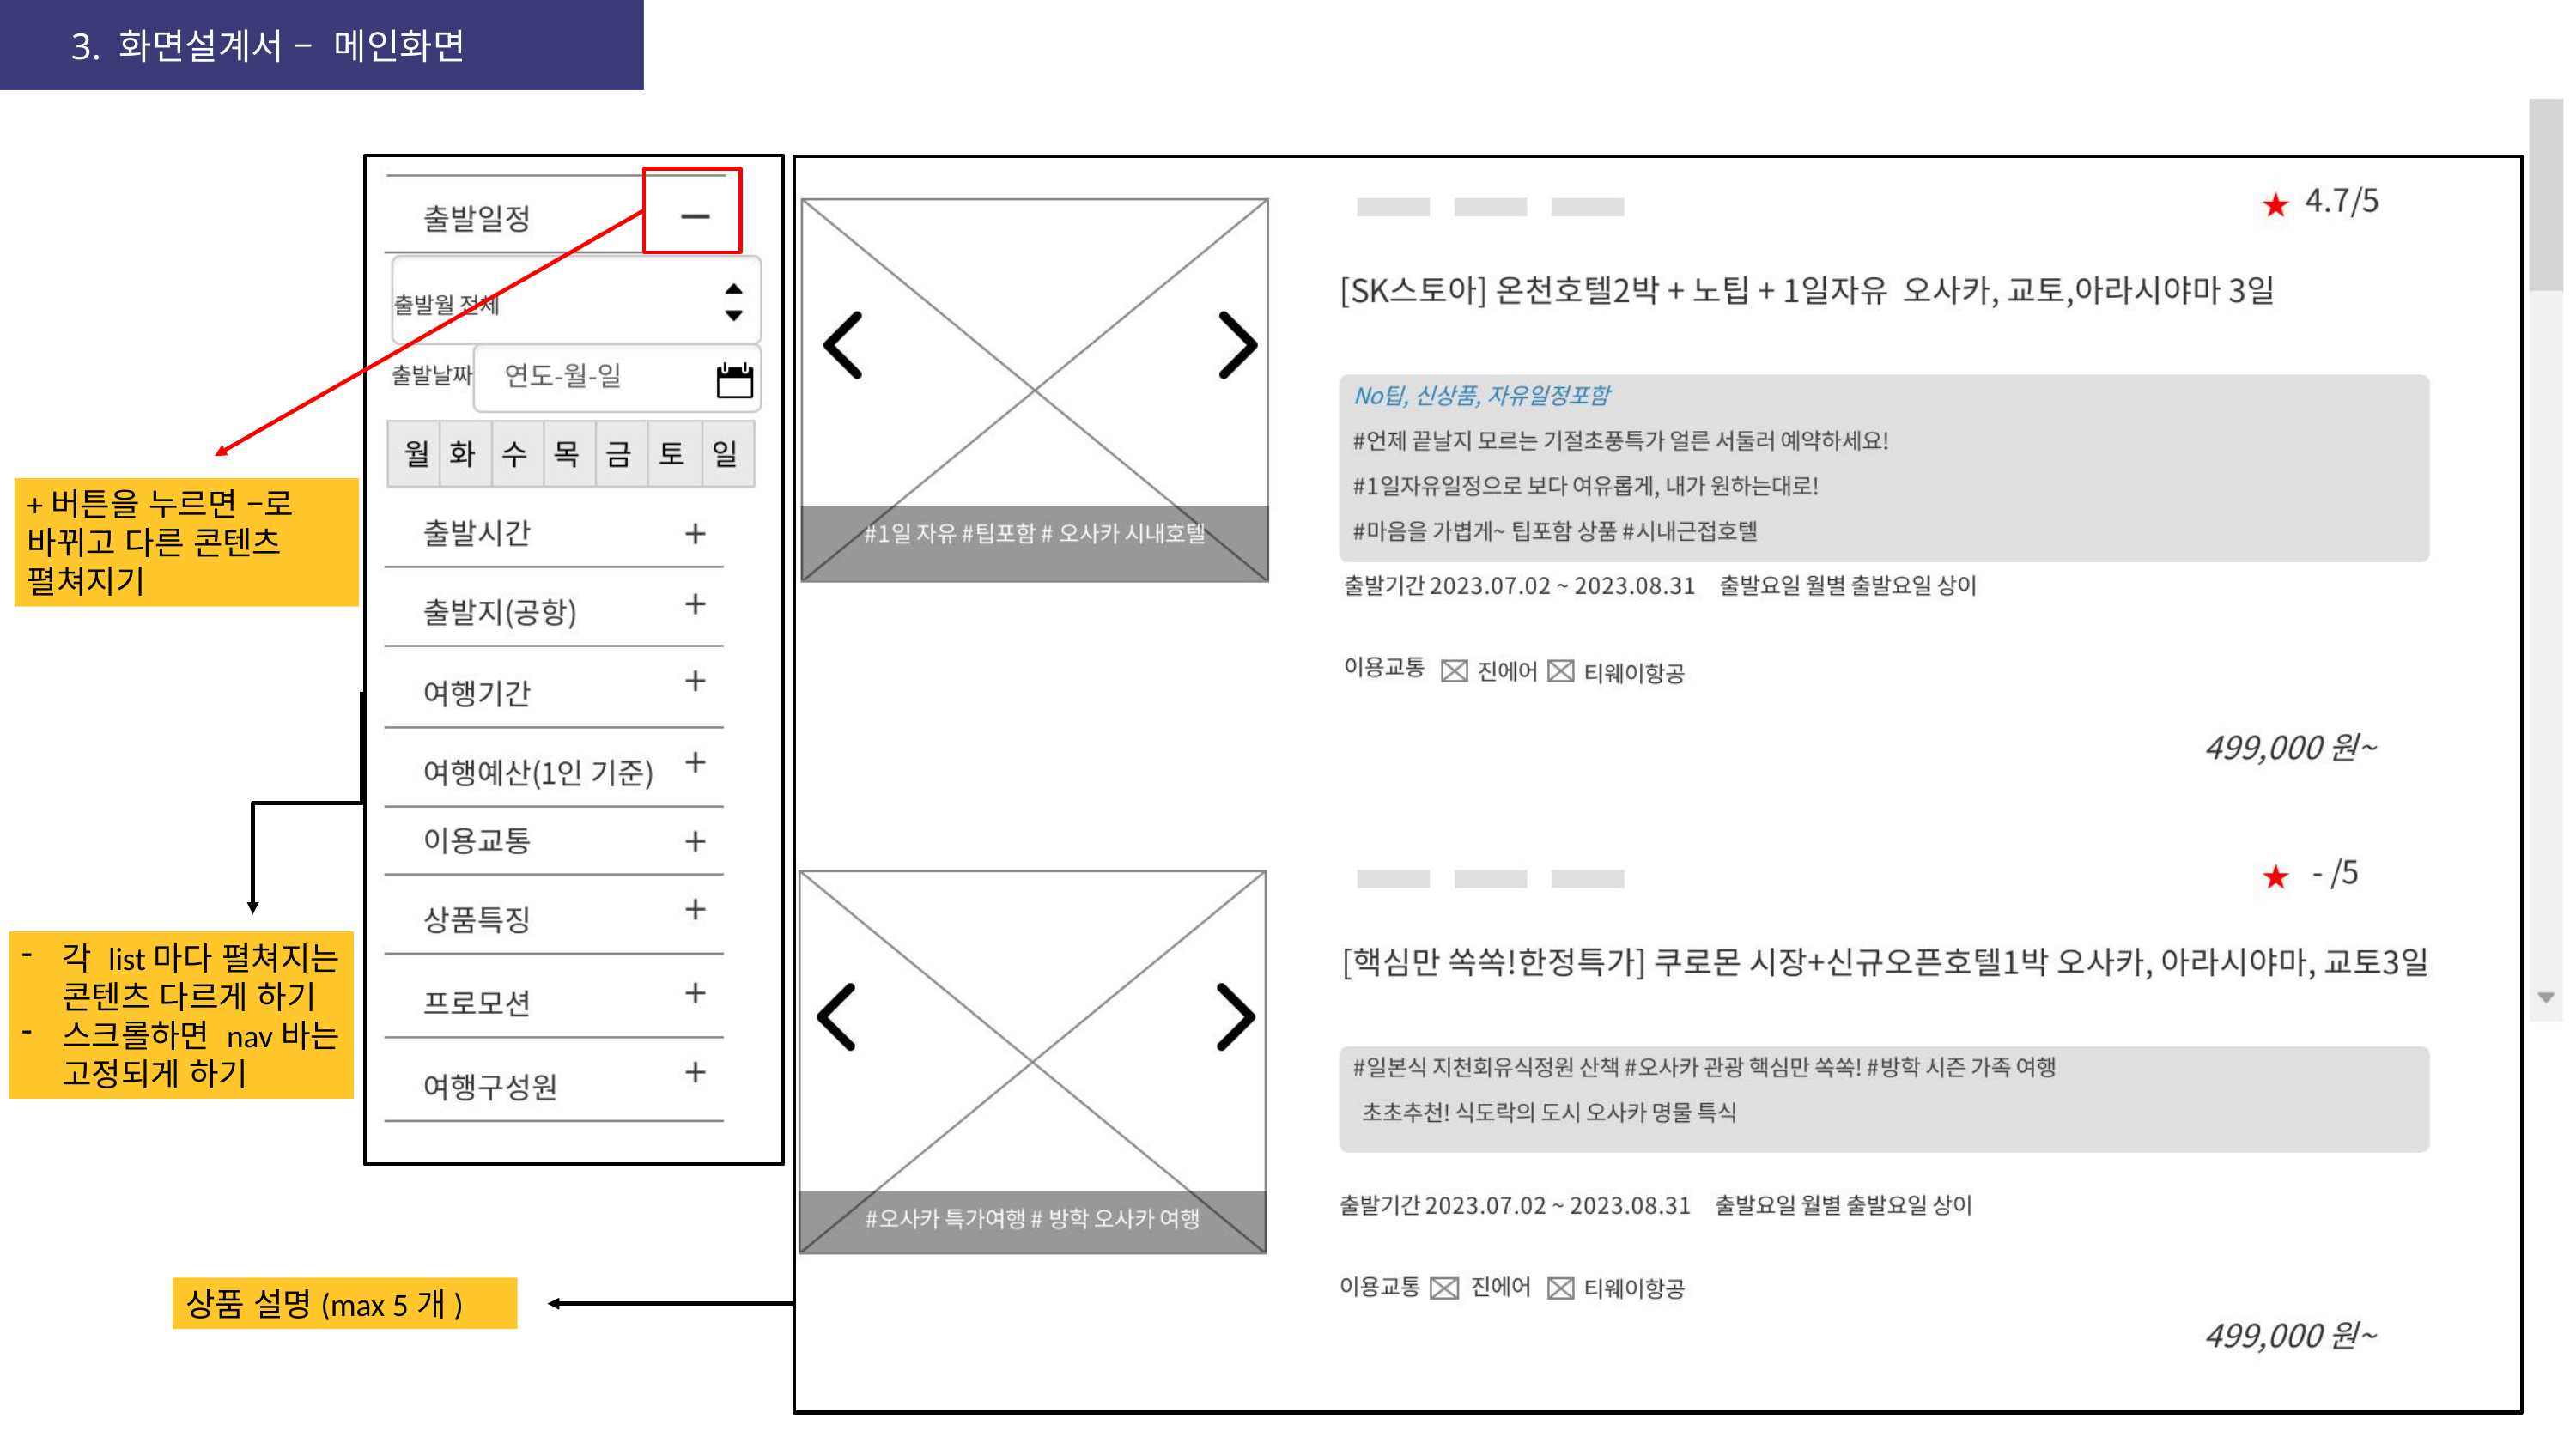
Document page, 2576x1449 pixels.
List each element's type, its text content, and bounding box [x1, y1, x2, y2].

picture [353, 98, 2566, 1388]
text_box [214, 209, 645, 457]
text_box 각 list마다 펼쳐지는 콘텐츠 다르게 하기 스크롤하면 nav바는 고정되게 하기 [9, 931, 348, 1099]
text_box +버튼을 누르면 –로 바뀌고 다른 콘텐츠 펼쳐지기 [14, 478, 348, 607]
text_box [793, 1395, 2524, 1415]
text_box 상품 설명(max 5개) [173, 1277, 348, 1330]
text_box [0, 0, 645, 90]
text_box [196, 748, 419, 858]
